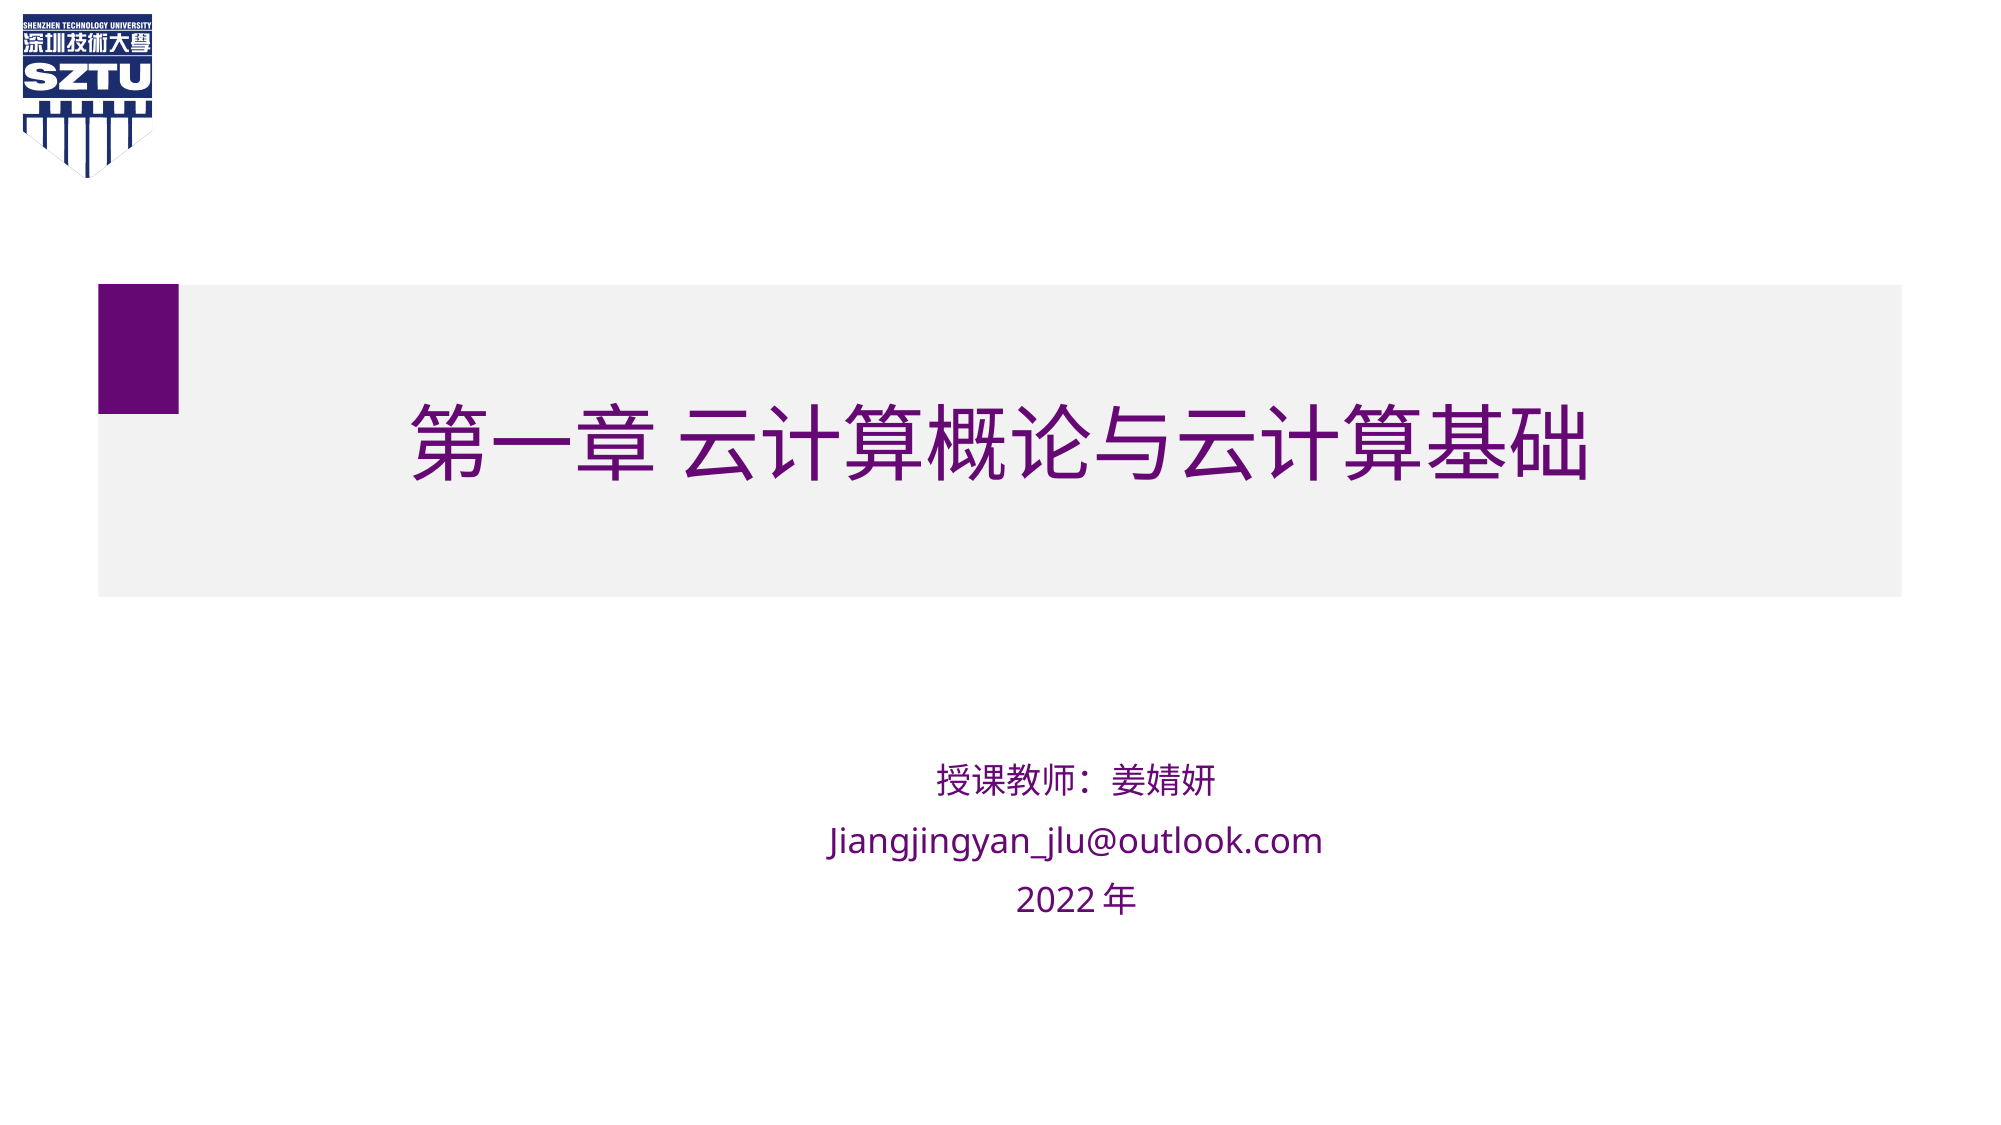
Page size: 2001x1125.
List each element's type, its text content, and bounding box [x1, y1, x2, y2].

subtitle 授课教师：姜婧妍 Jiangjingyan_jlu@outlook.com 2022年 [480, 751, 1674, 929]
title 第一章 云计算概论与云计算基础 [200, 332, 1800, 549]
picture [0, 8, 175, 184]
